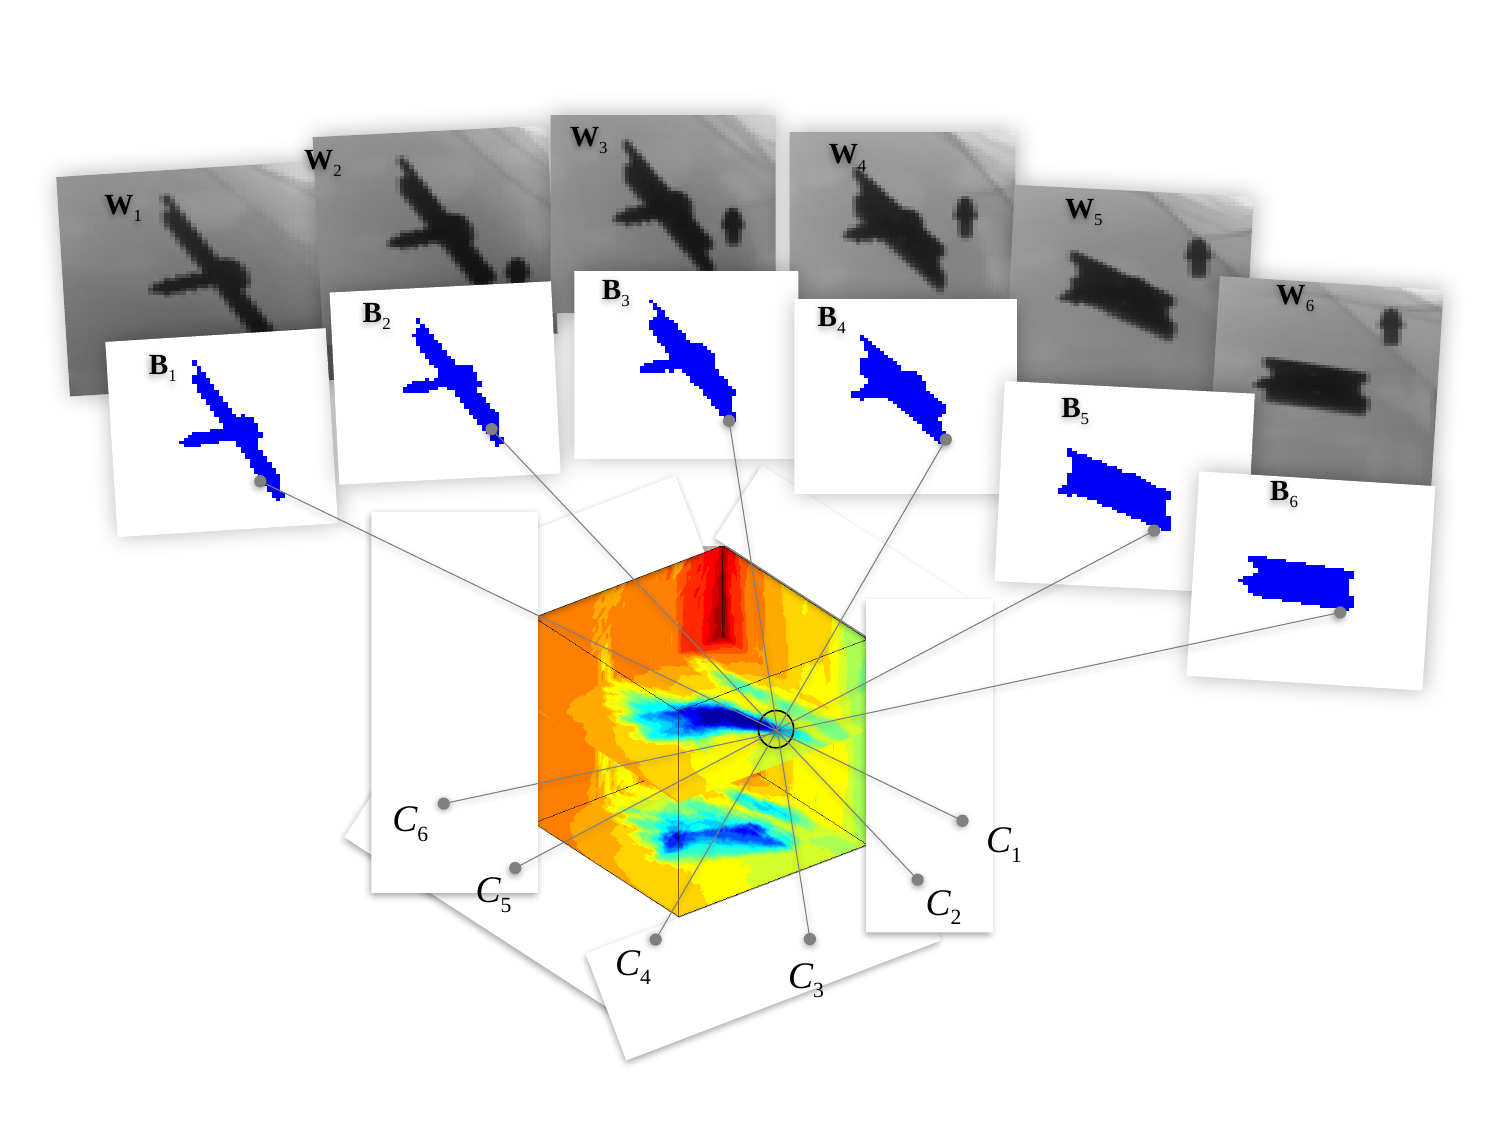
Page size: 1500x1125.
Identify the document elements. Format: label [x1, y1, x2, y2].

text_box [377, 948, 1046, 1004]
picture [1430, 485, 1436, 570]
text_box [260, 420, 1341, 940]
text_box [47, 98, 1438, 485]
text_box [87, 241, 1430, 684]
picture [1438, 289, 1444, 379]
picture [1341, 684, 1423, 691]
text_box [607, 1012, 756, 1062]
